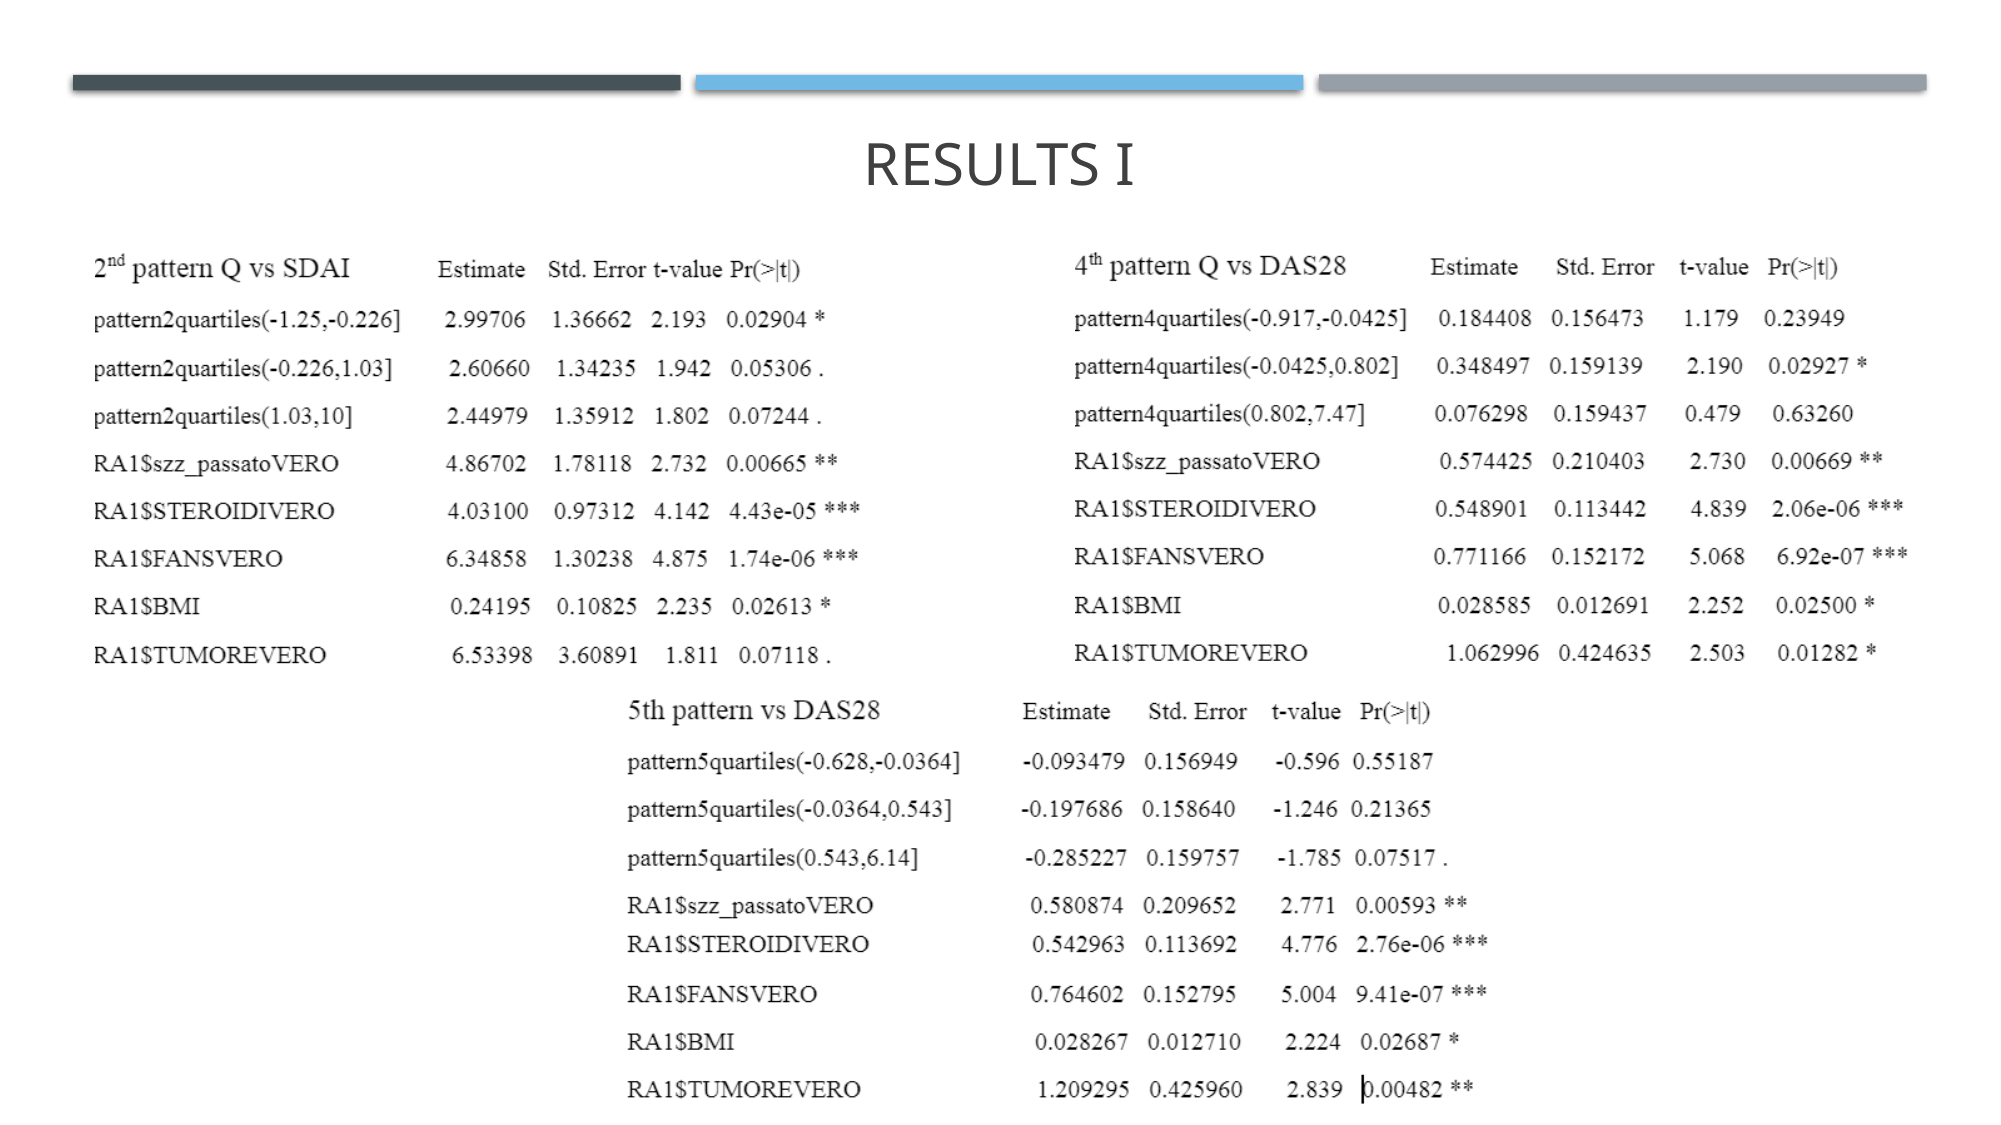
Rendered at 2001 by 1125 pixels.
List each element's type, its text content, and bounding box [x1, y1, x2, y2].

title RESULTS I [95, 100, 1905, 205]
picture [1074, 250, 1912, 666]
picture [627, 697, 1494, 1105]
picture [94, 250, 868, 673]
